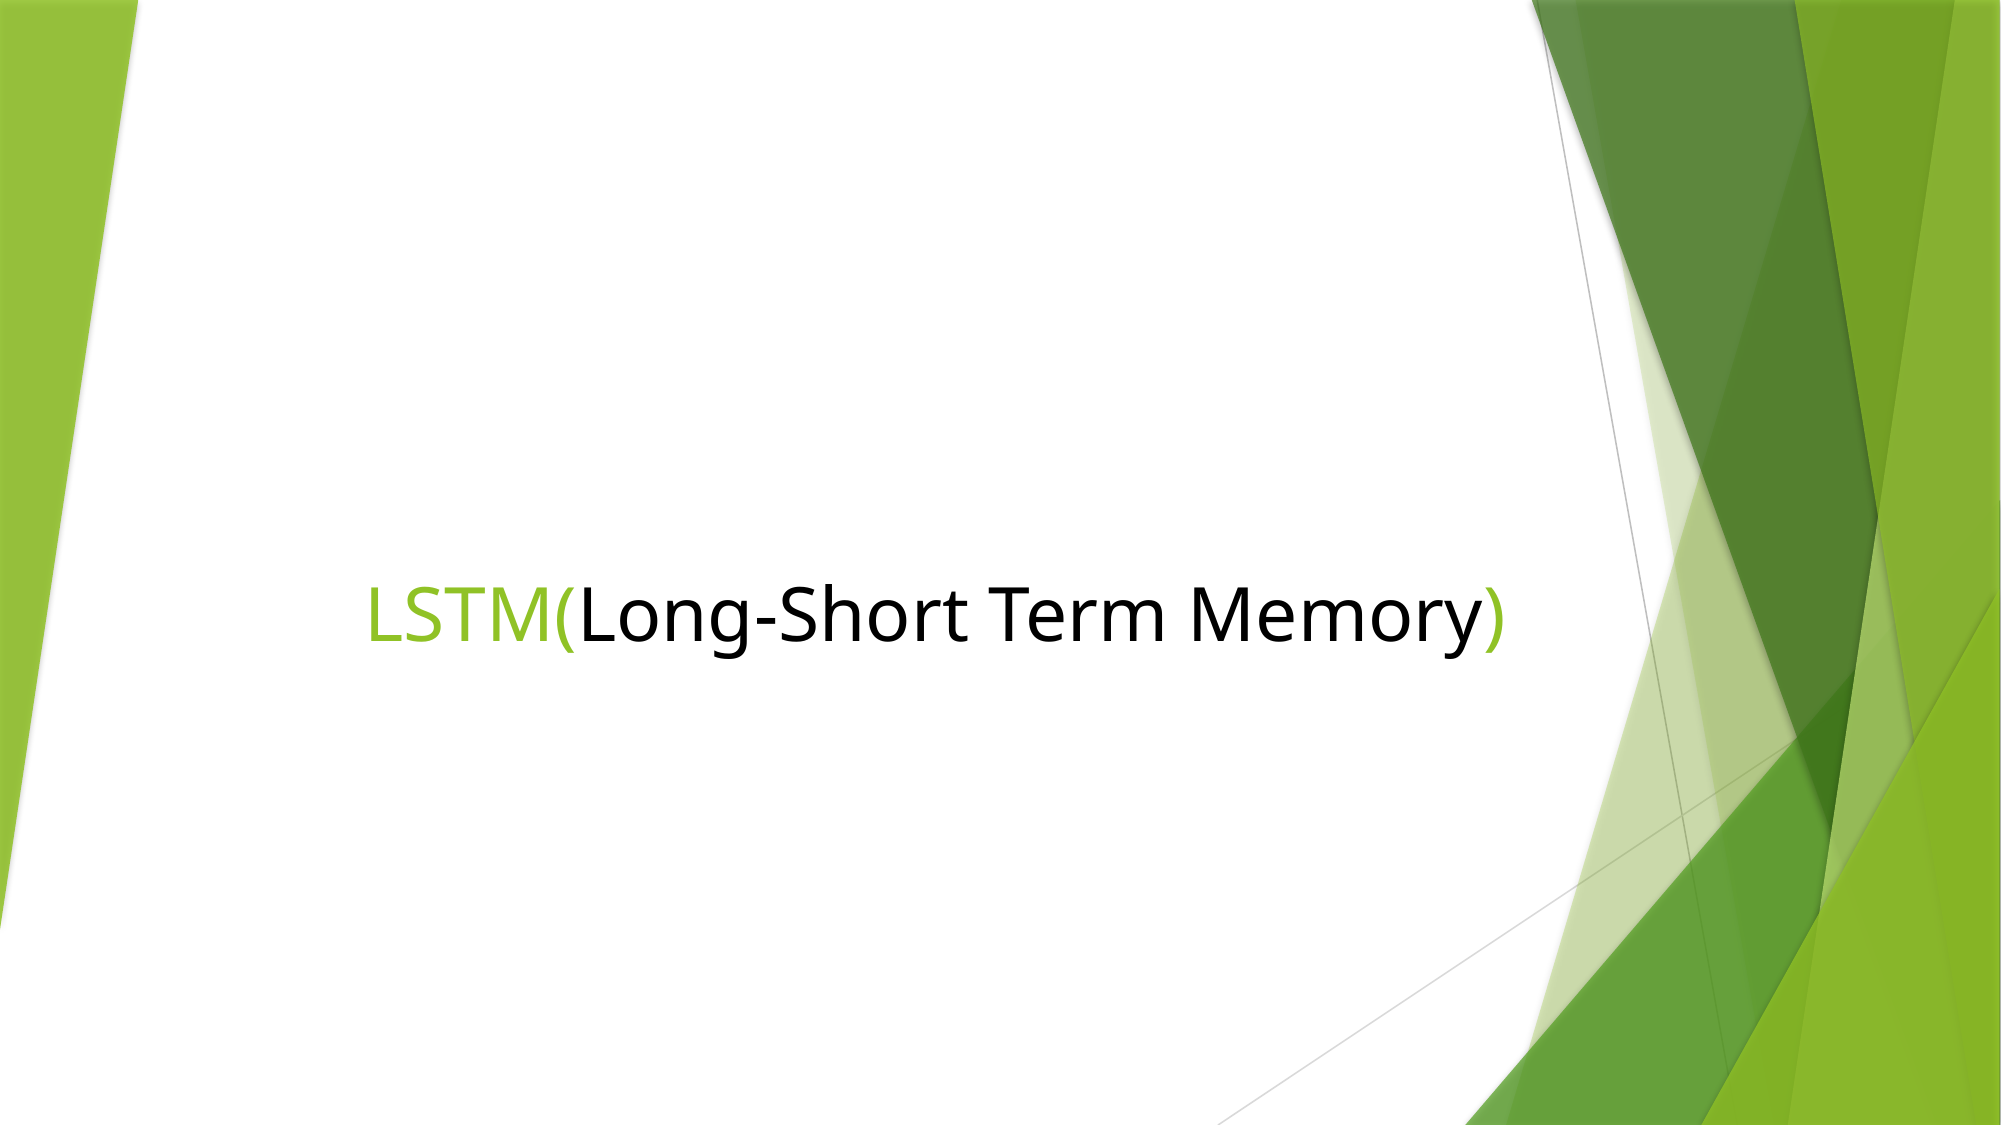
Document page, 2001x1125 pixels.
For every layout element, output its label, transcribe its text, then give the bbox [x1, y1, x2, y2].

title LSTM(Long-Short Term Memory) [247, 394, 1522, 665]
